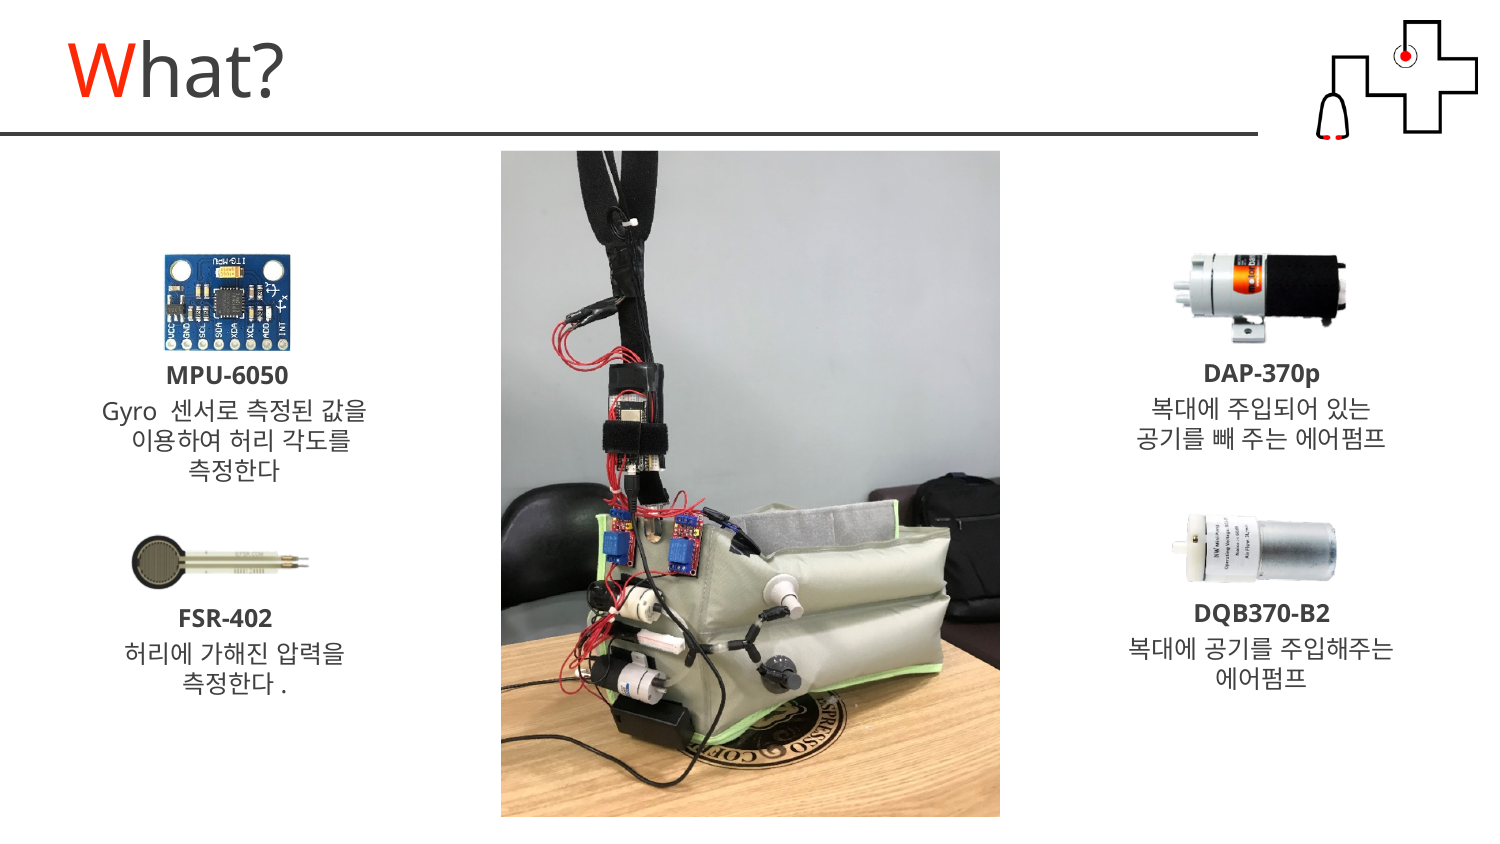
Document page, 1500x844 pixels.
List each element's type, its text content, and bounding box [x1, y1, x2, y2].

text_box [1102, 349, 1422, 462]
list What? [53, 20, 1258, 115]
picture [1168, 462, 1342, 639]
picture [1165, 199, 1355, 391]
picture [1316, 20, 1478, 140]
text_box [64, 595, 406, 677]
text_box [57, 352, 411, 465]
picture [163, 253, 291, 351]
picture [416, 151, 1084, 816]
picture [131, 472, 311, 653]
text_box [1102, 589, 1422, 702]
